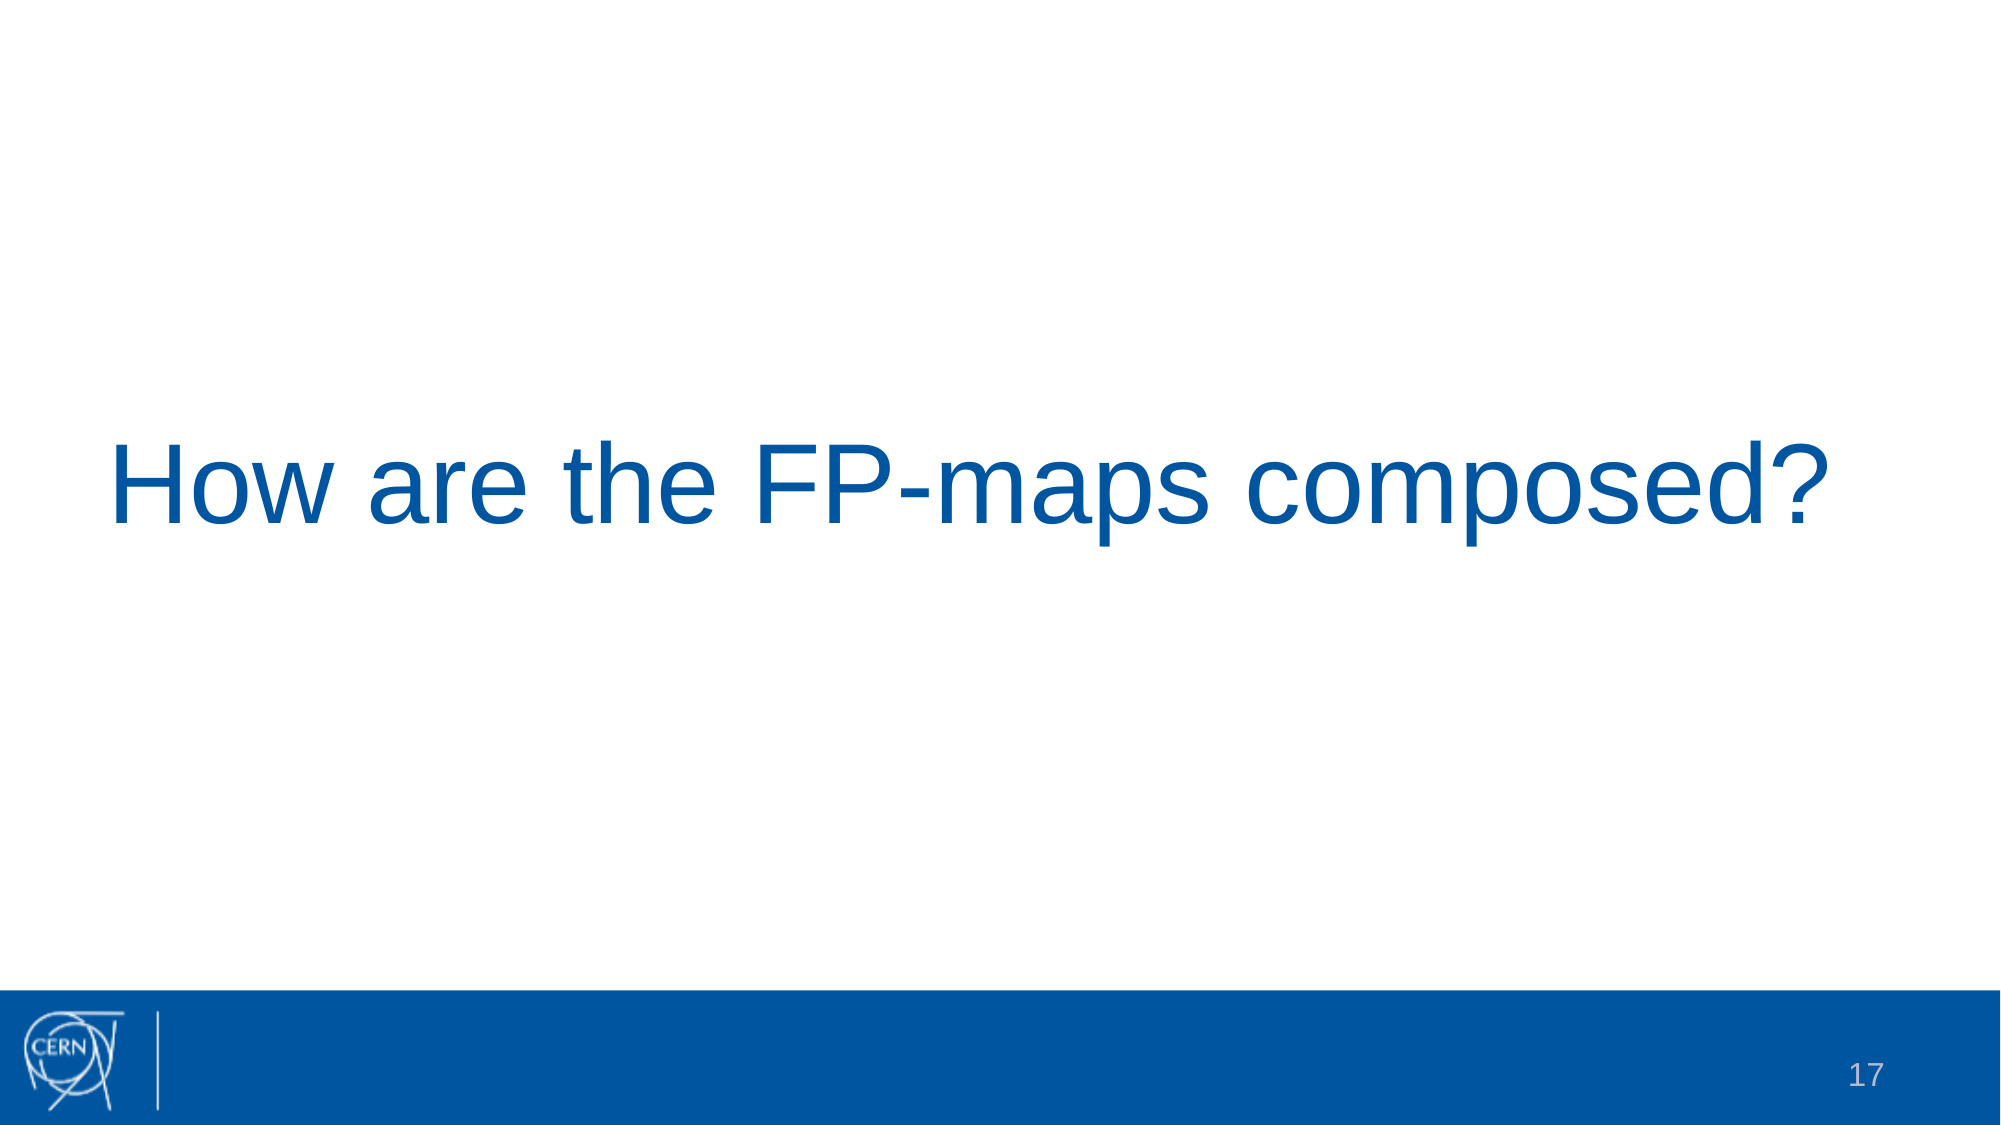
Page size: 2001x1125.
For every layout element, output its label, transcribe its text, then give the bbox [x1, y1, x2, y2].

title How are the FP-maps composed? [99, 401, 1900, 556]
slide_number 17 [1790, 1042, 1900, 1103]
